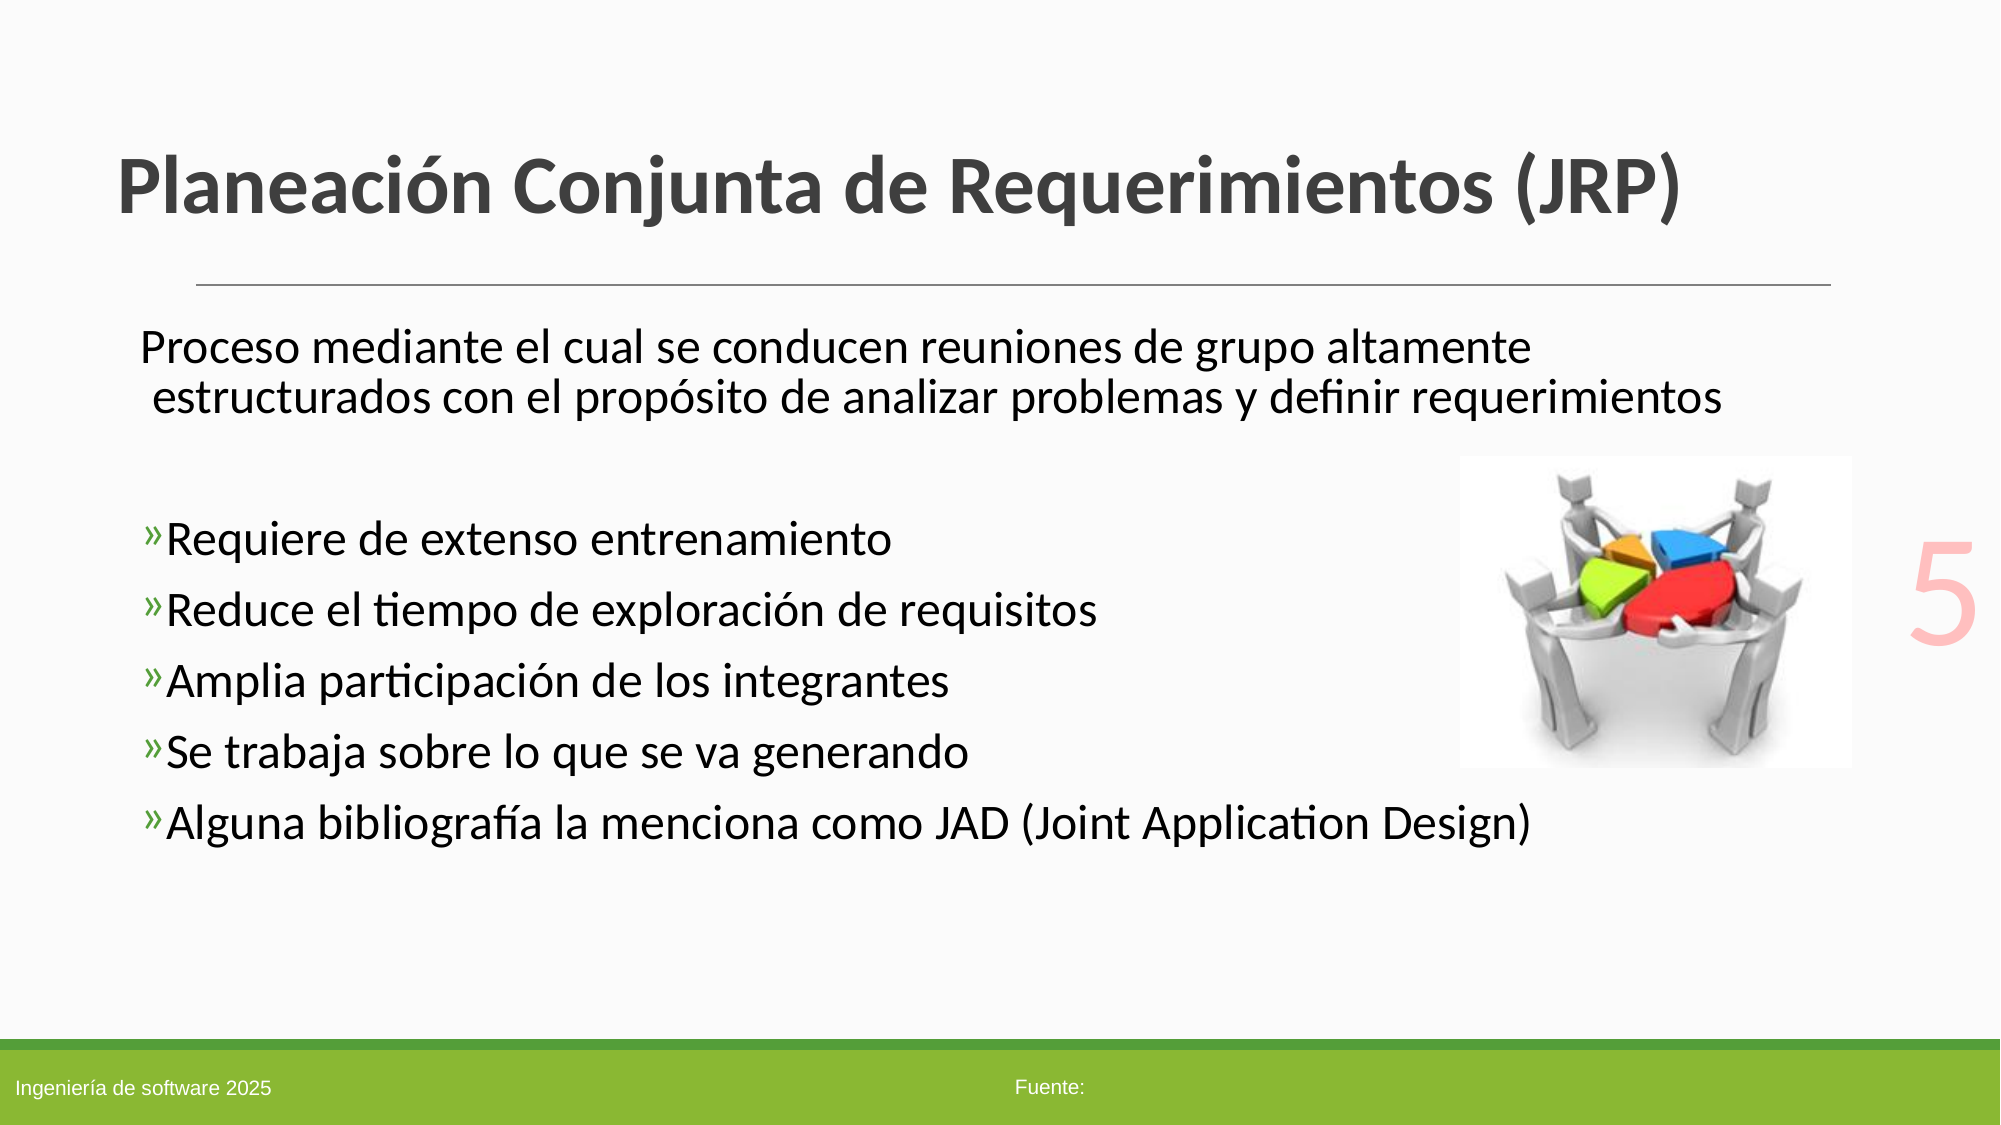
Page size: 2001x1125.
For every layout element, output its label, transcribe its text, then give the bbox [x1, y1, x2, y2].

title Planeación Conjunta de Requerimientos (JRP) [102, 83, 1875, 292]
picture [1460, 456, 1852, 768]
slide_number 5 [1854, 456, 2000, 685]
list Proceso mediante el cual se conducen reuniones de grupo altamente estructurados con el propósito de analizar problemas y definir requerimientos Requiere de extenso entrenamiento Reduce el tiempo de exploración de requisitos Amplia participación de los integrantes Se trabaja sobre lo que se va generando Alguna bibliografía la menciona como JAD (Joint Application Design) [125, 315, 1768, 986]
